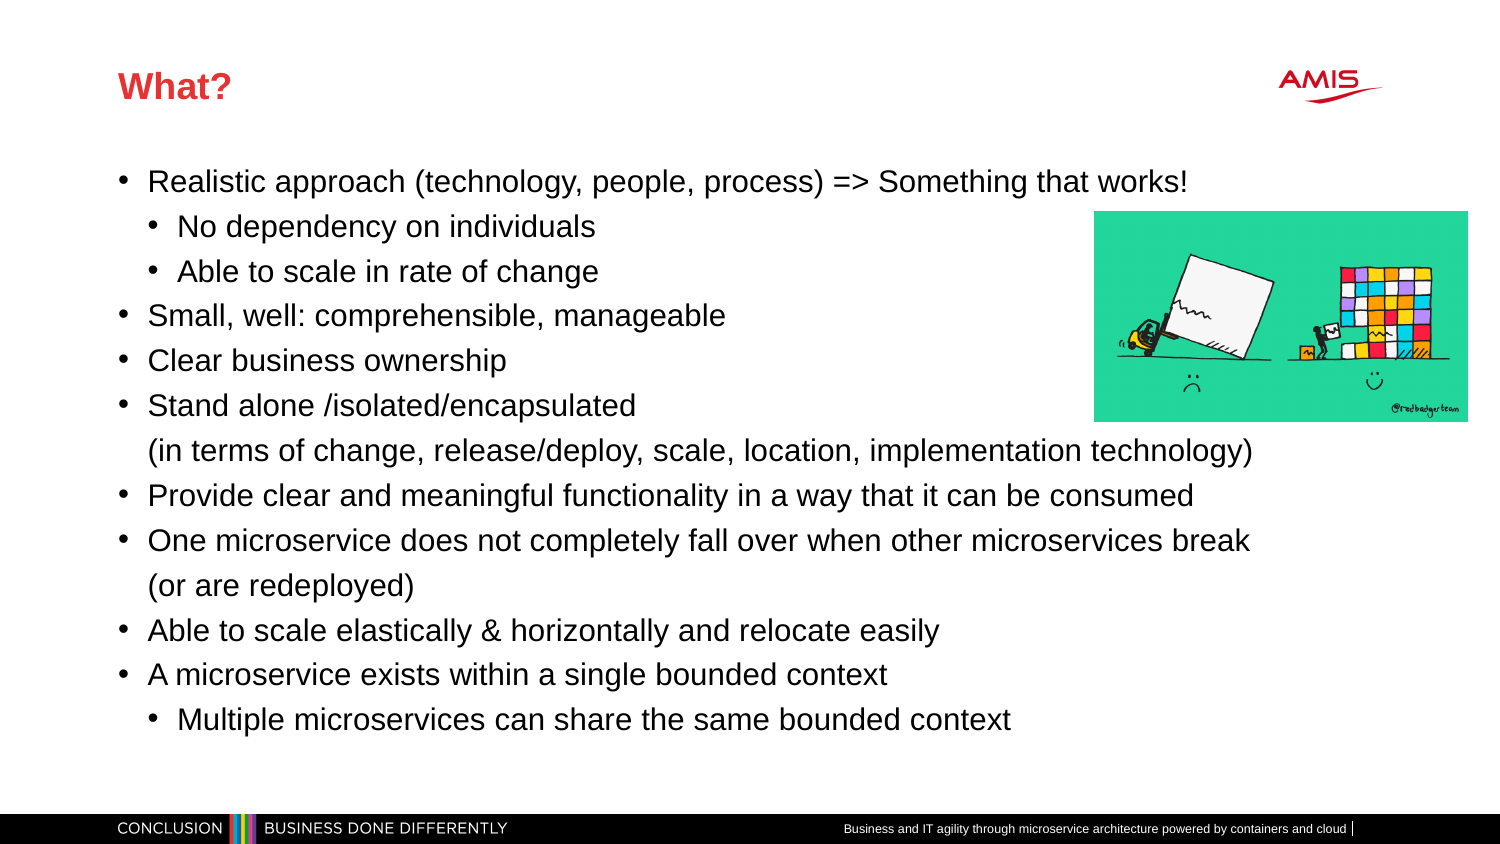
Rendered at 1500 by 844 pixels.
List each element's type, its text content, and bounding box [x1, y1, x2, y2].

title What? [118, 47, 1205, 130]
picture [239, 814, 1500, 844]
picture [1094, 211, 1468, 422]
list Realistic approach (technology, people, process) => Something that works! No dependency on individuals Able to scale in rate of change Small, well: comprehensible, manageable Clear business ownership Stand alone /isolated/encapsulated (in terms of change, release/deploy, scale, location, implementation technology) Provide clear and meaningful functionality in a way that it can be consumed One microservice does not completely fall over when other microservices break (or are redeployed) Able to scale elastically & horizontally and relocate easily A microservice exists within a single bounded context Multiple microservices can share the same bounded context [118, 153, 1282, 774]
footer Business and IT agility through microservice architecture powered by containers and cloud [814, 820, 1347, 839]
picture [1205, 58, 1388, 106]
picture [0, 814, 236, 844]
